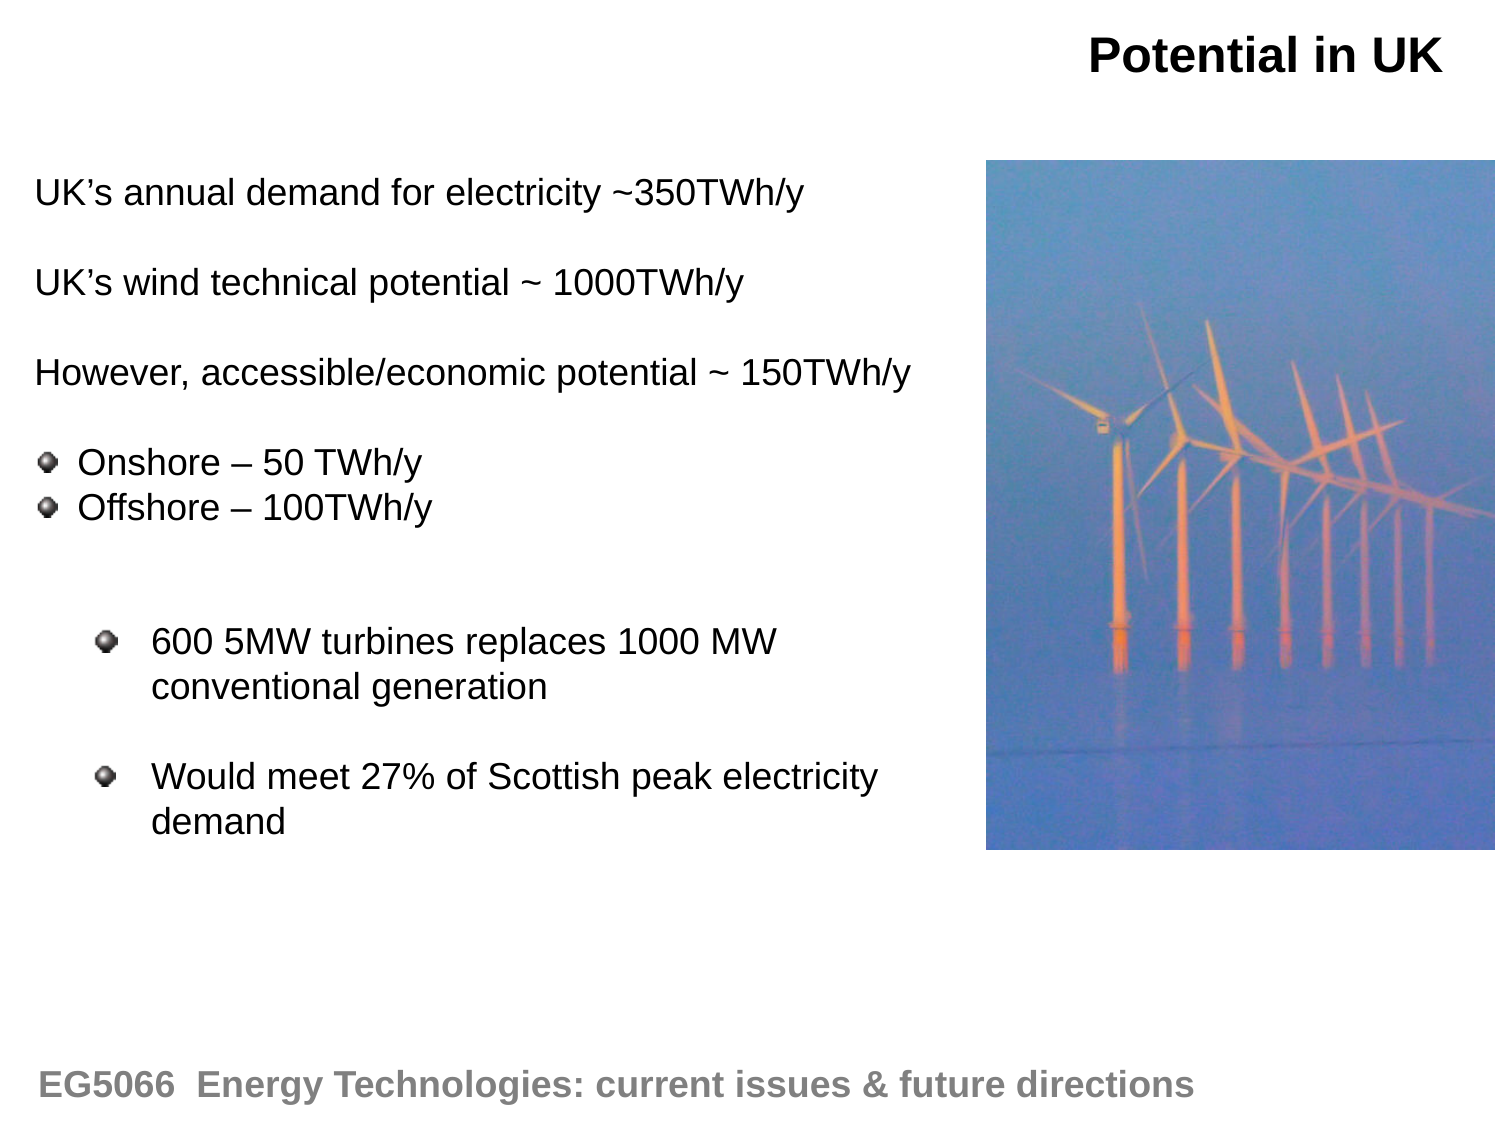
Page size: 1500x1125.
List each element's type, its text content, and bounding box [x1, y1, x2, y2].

text_box Potential in UK [1073, 15, 1459, 90]
picture [34, 493, 58, 518]
text_box UK’s annual demand for electricity ~350TWh/y UK’s wind technical potential ~ 1000TWh/y However, accessible/economic potential ~ 150TWh/y Onshore – 50 TWh/y Offshore – 100TWh/y [19, 160, 984, 536]
picture [985, 160, 1495, 850]
picture [34, 448, 58, 473]
picture [91, 762, 116, 787]
text_box 600 5MW turbines replaces 1000 MW conventional generation Would meet 27% of Scottish peak electricity demand [76, 609, 980, 850]
text_box EG5066 Energy Technologies: current issues & future directions [23, 1052, 1313, 1113]
picture [91, 626, 118, 653]
